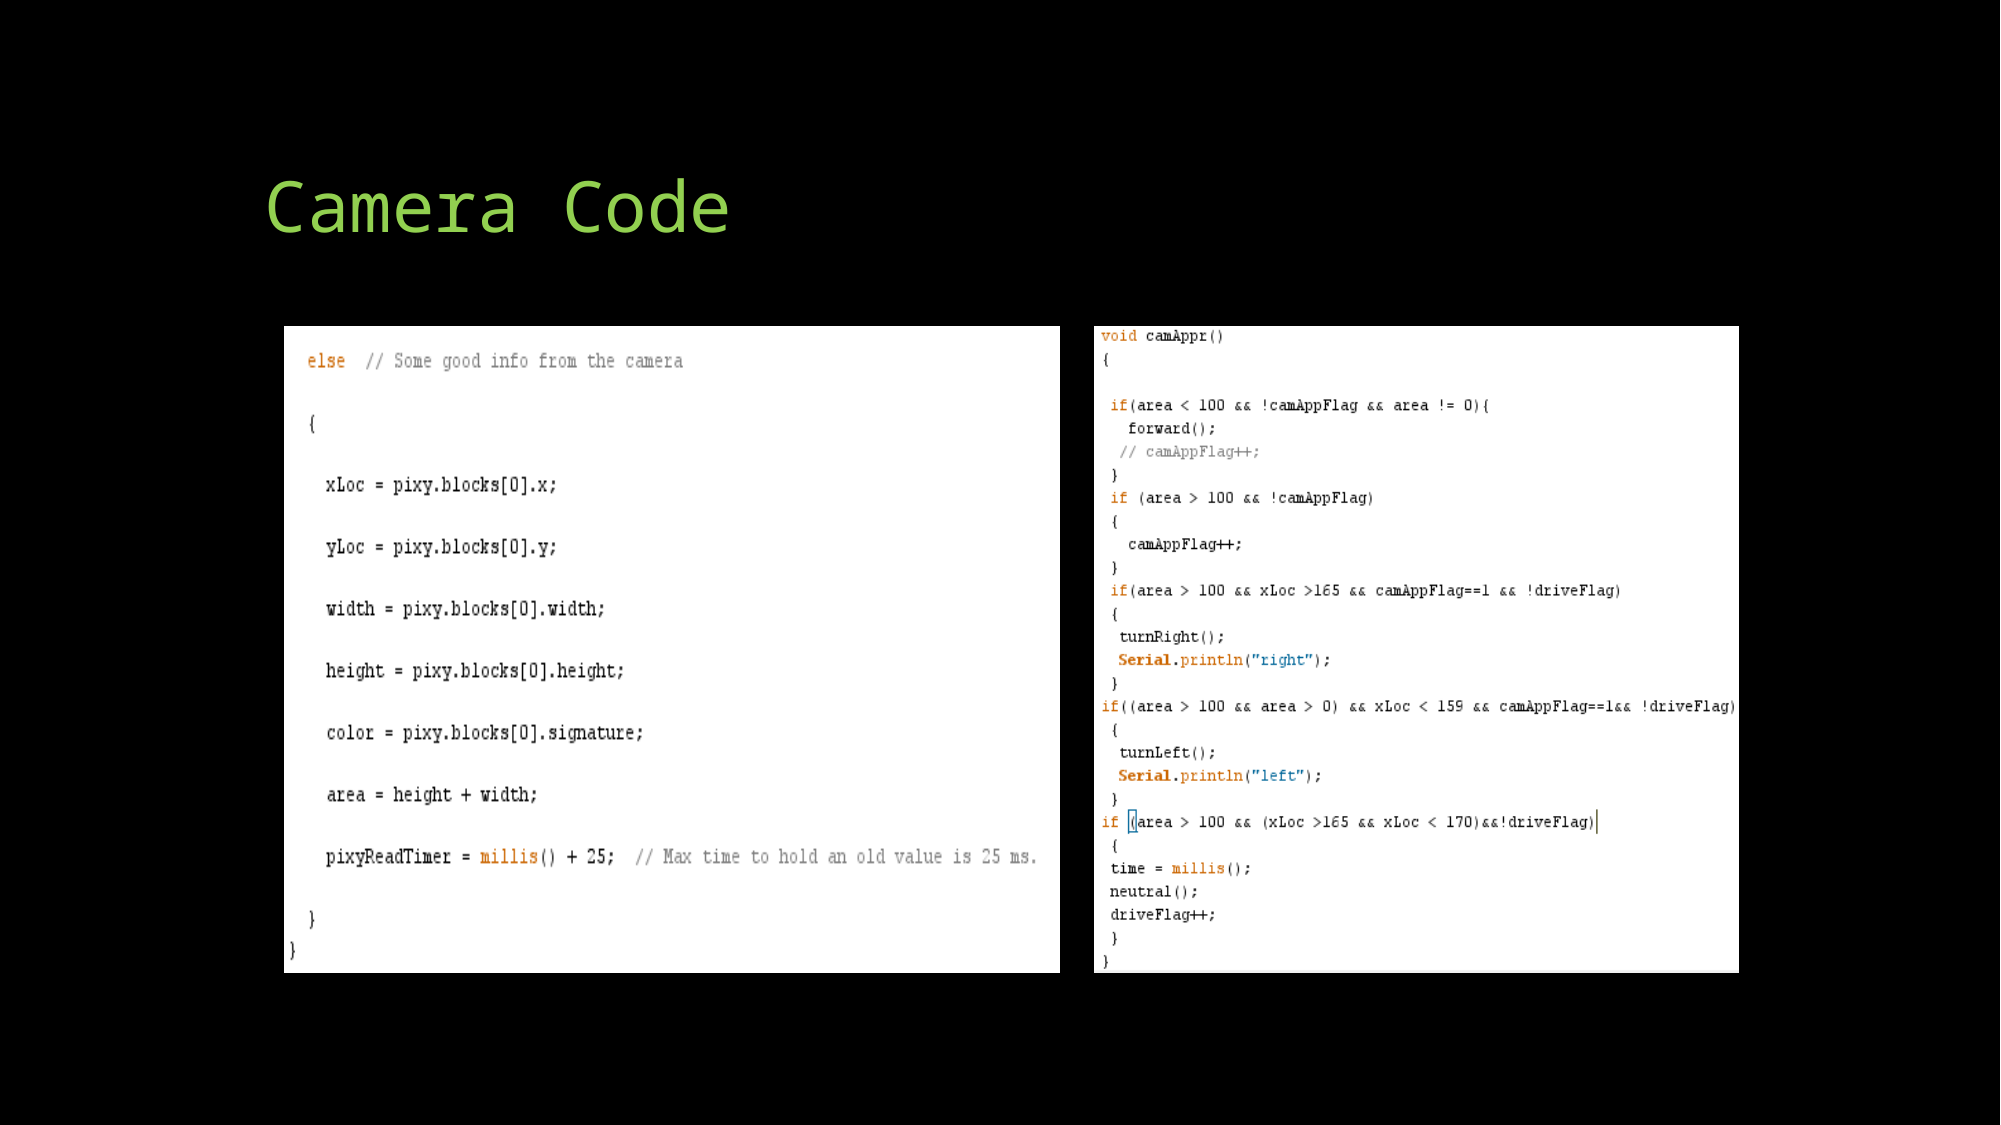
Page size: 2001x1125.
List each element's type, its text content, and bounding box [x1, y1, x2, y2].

picture [1093, 326, 1739, 974]
title Camera Code [249, 75, 1750, 263]
picture [284, 326, 1060, 974]
